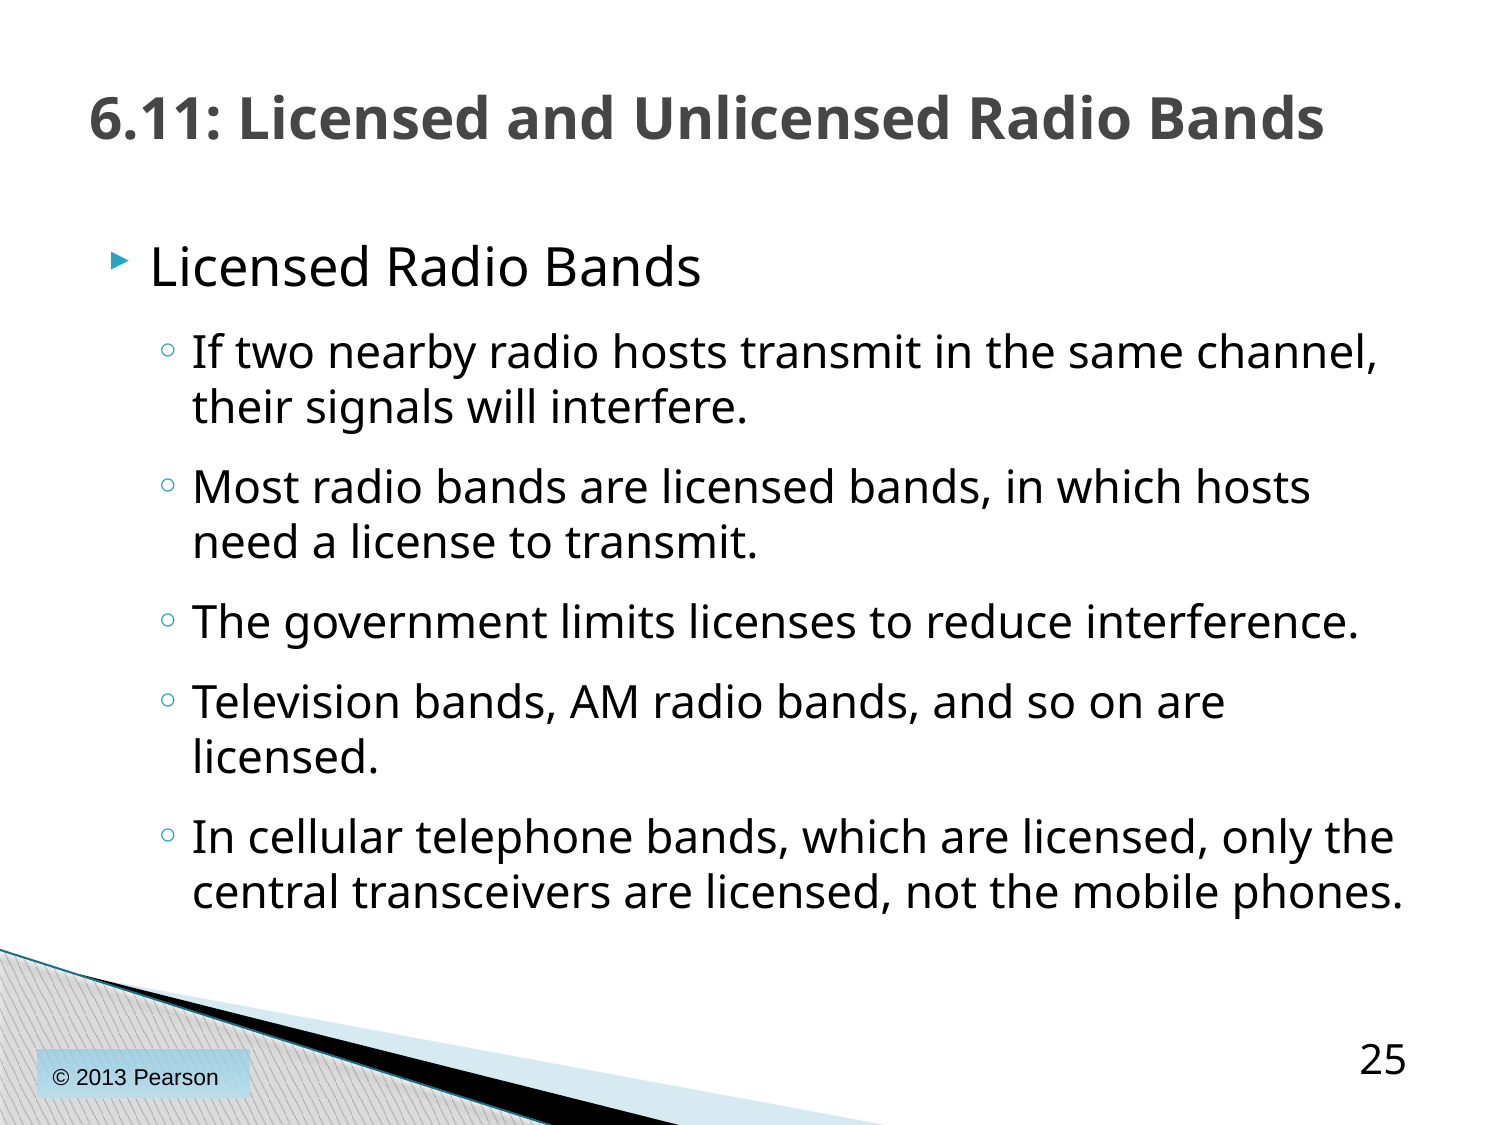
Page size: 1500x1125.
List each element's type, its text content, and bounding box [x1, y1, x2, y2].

list Licensed Radio Bands If two nearby radio hosts transmit in the same channel, their signals will interfere. Most radio bands are licensed bands, in which hosts need a license to transmit. The government limits licenses to reduce interference. Television bands, AM radio bands, and so on are licensed. In cellular telephone bands, which are licensed, only the central transceivers are licensed, not the mobile phones. [74, 224, 1426, 1020]
footer © 2013 Pearson [37, 1050, 250, 1098]
slide_number 25 [1287, 1037, 1423, 1098]
title 6.11: Licensed and Unlicensed Radio Bands [75, 45, 1425, 188]
